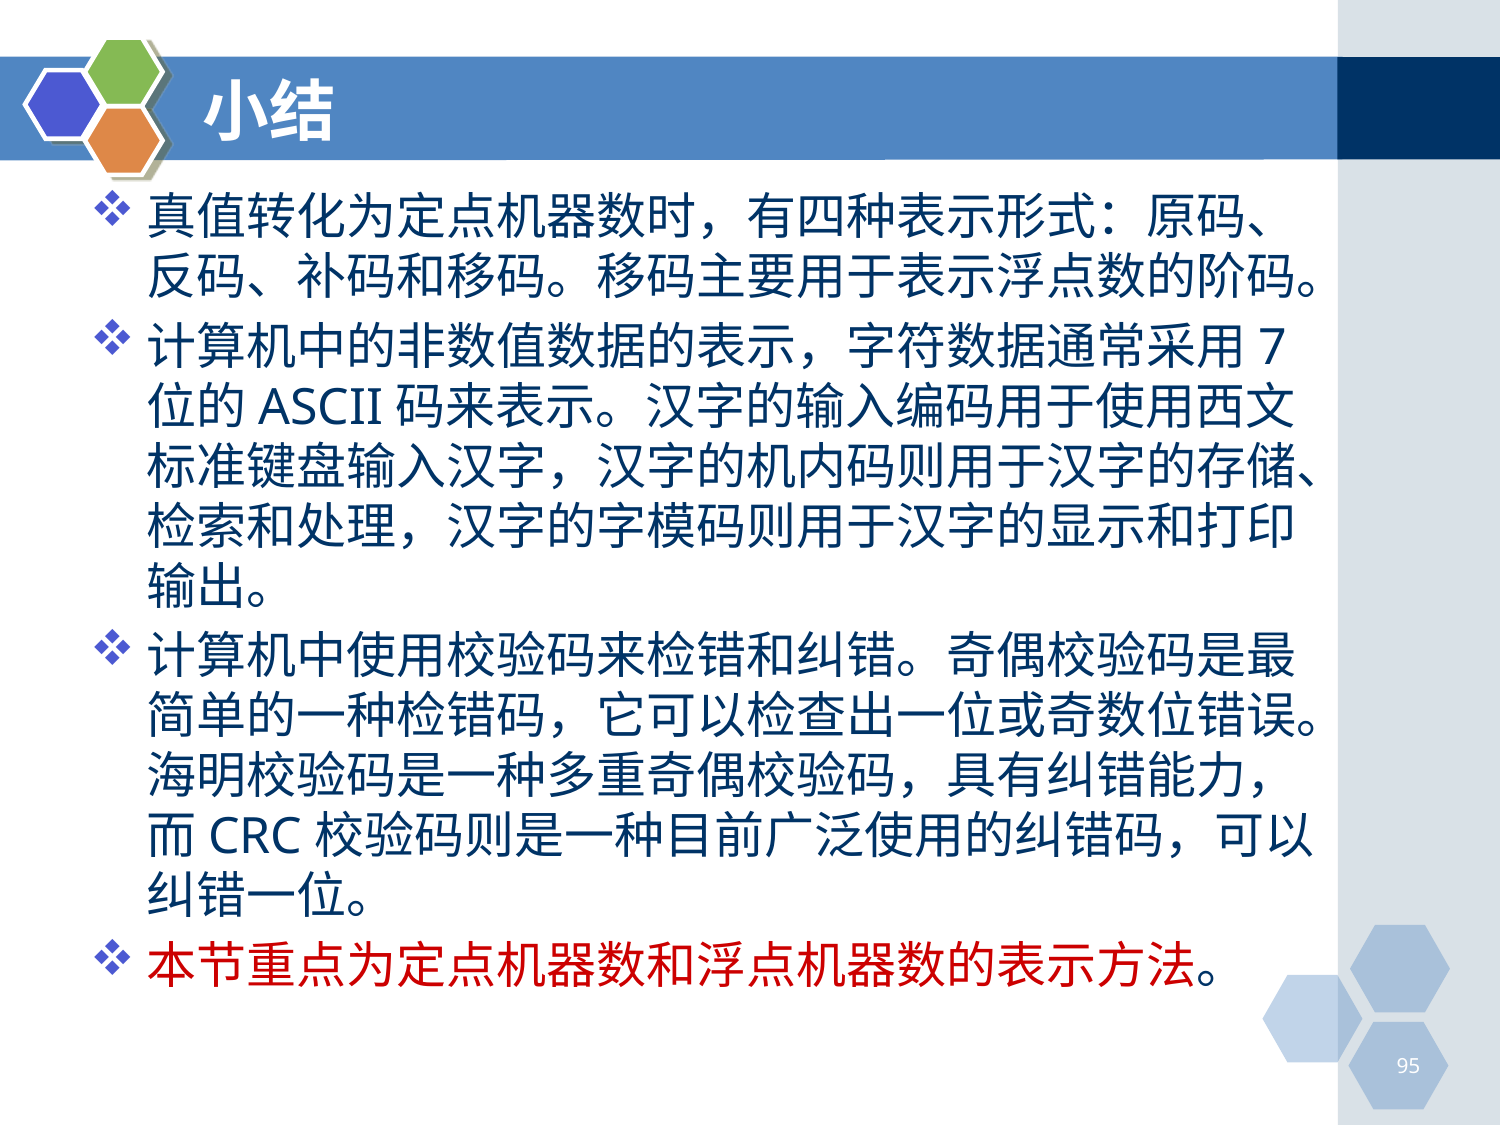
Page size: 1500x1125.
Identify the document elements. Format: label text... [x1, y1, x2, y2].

list 真值转化为定点机器数时，有四种表示形式：原码、反码、补码和移码。移码主要用于表示浮点数的阶码。 计算机中的非数值数据的表示，字符数据通常采用7位的ASCII码来表示。汉字的输入编码用于使用西文标准键盘输入汉字，汉字的机内码则用于汉字的存储、检索和处理，汉字的字模码则用于汉字的显示和打印输出。 计算机中使用校验码来检错和纠错。奇偶校验码是最简单的一种检错码，它可以检查出一位或奇数位错误。海明校验码是一种多重奇偶校验码，具有纠错能力，而CRC校验码则是一种目前广泛使用的纠错码，可以纠错一位。 本节重点为定点机器数和浮点机器数的表示方法。 [74, 176, 1345, 1038]
title 小结 [187, 62, 1288, 156]
slide_number 95 [1359, 1044, 1436, 1083]
